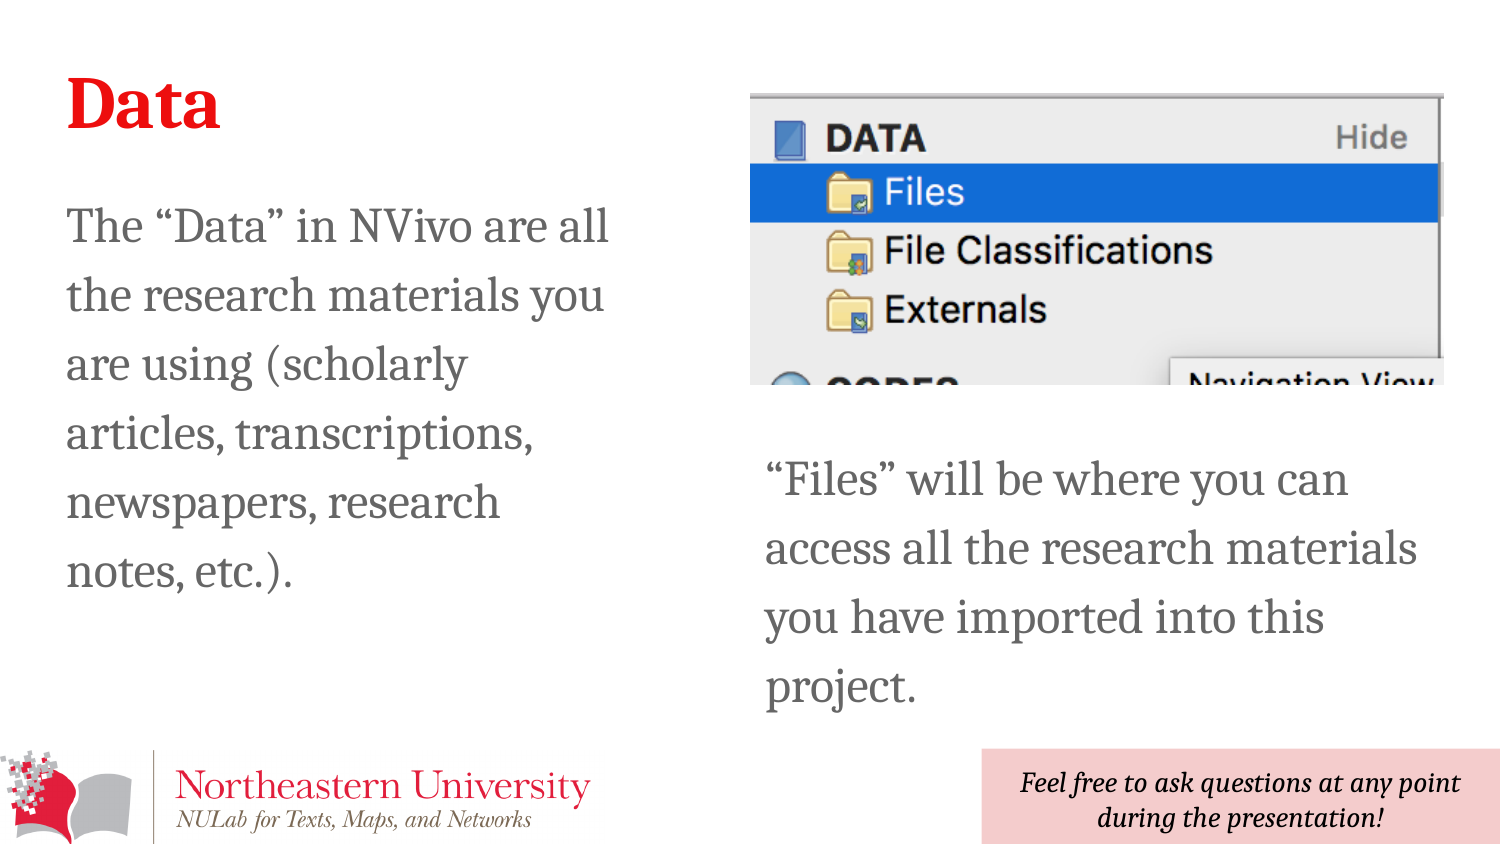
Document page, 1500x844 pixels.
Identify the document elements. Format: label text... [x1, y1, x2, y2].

title Data [51, 38, 1449, 133]
list “Files” will be where you can access all the research materials you have imported into this project. [750, 421, 1449, 713]
list The “Data” in NVivo are all the research materials you are using (scholarly articles, transcriptions, newspapers, research notes, etc.). [51, 168, 633, 730]
picture [0, 750, 605, 844]
picture [749, 93, 1444, 385]
